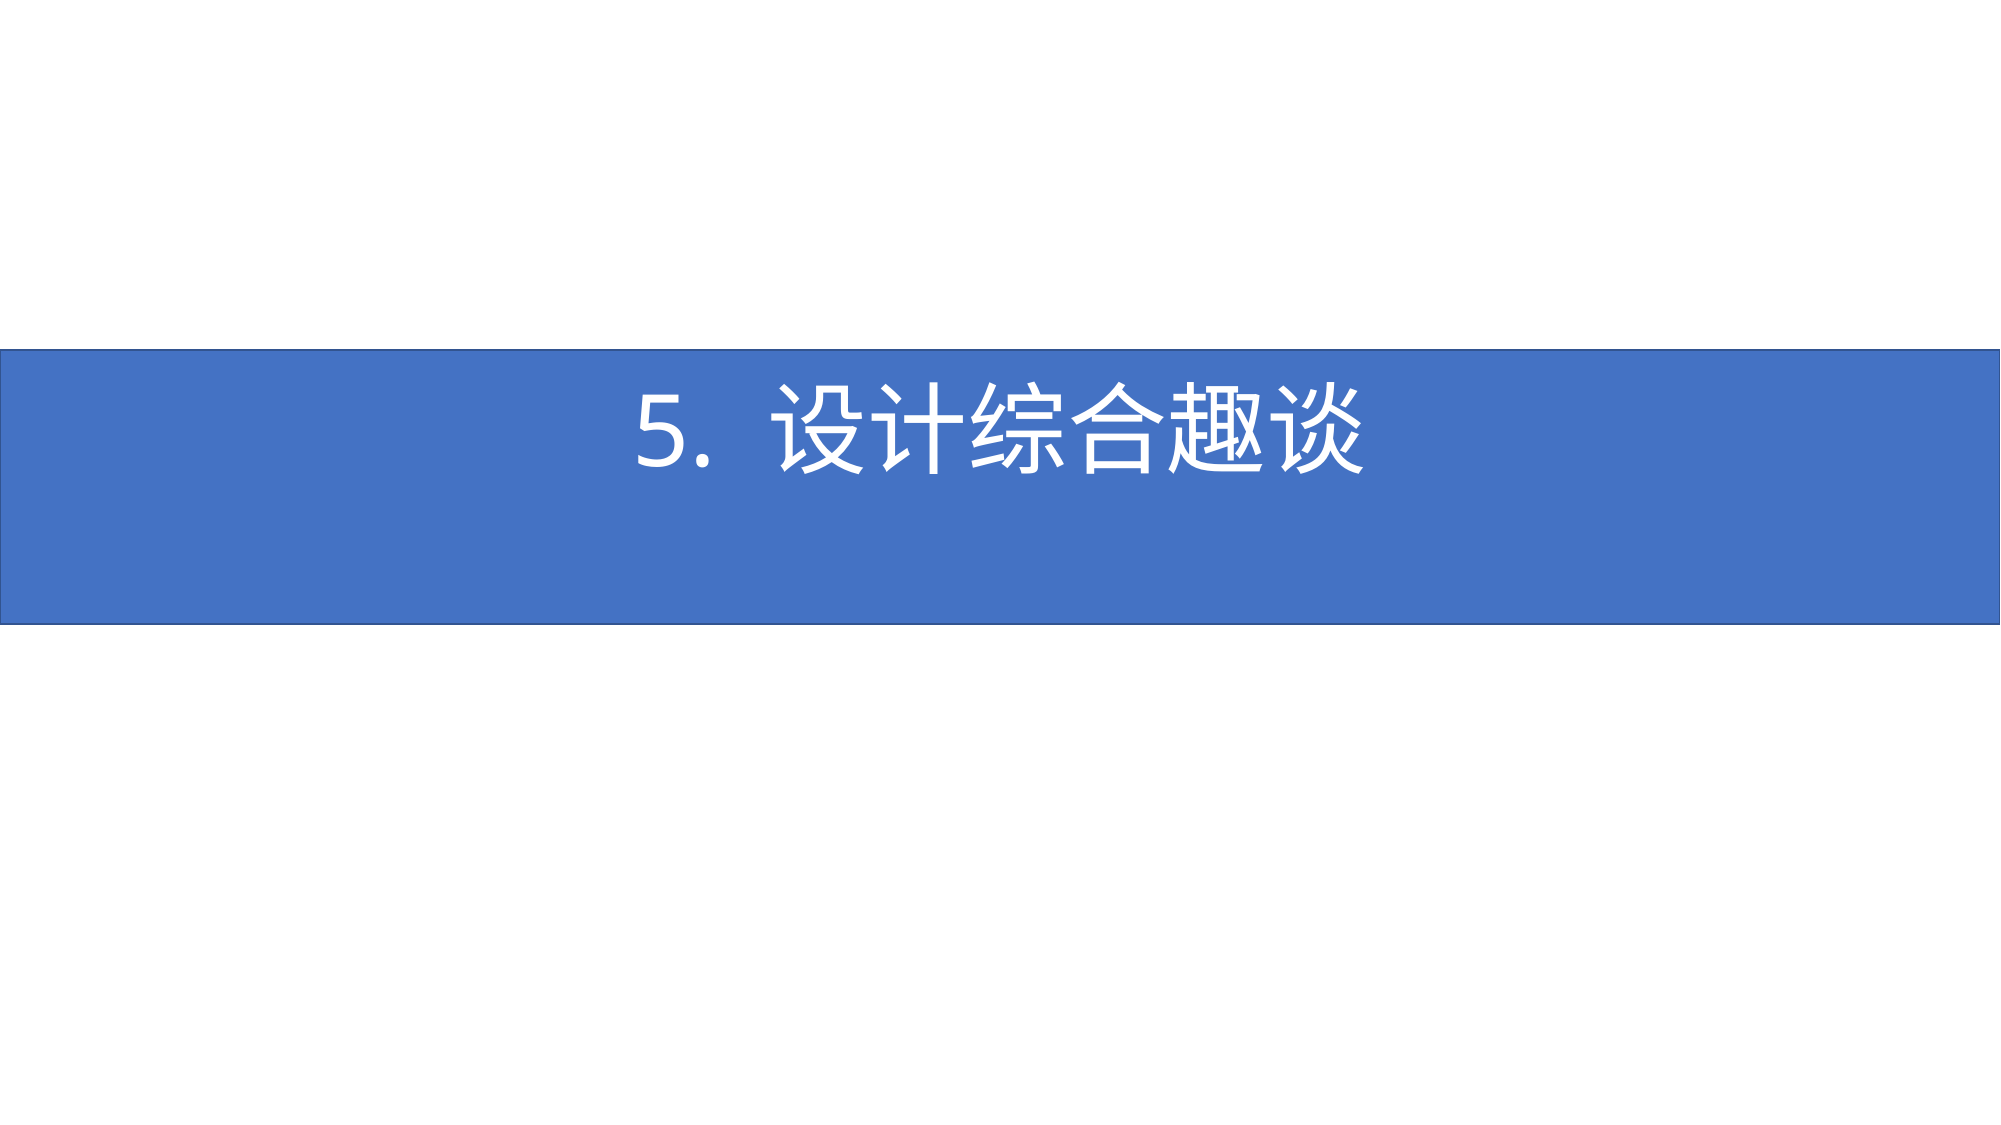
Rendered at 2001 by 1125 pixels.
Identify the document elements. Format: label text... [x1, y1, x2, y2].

text_box 5. 设计综合趣谈 [0, 349, 2000, 625]
